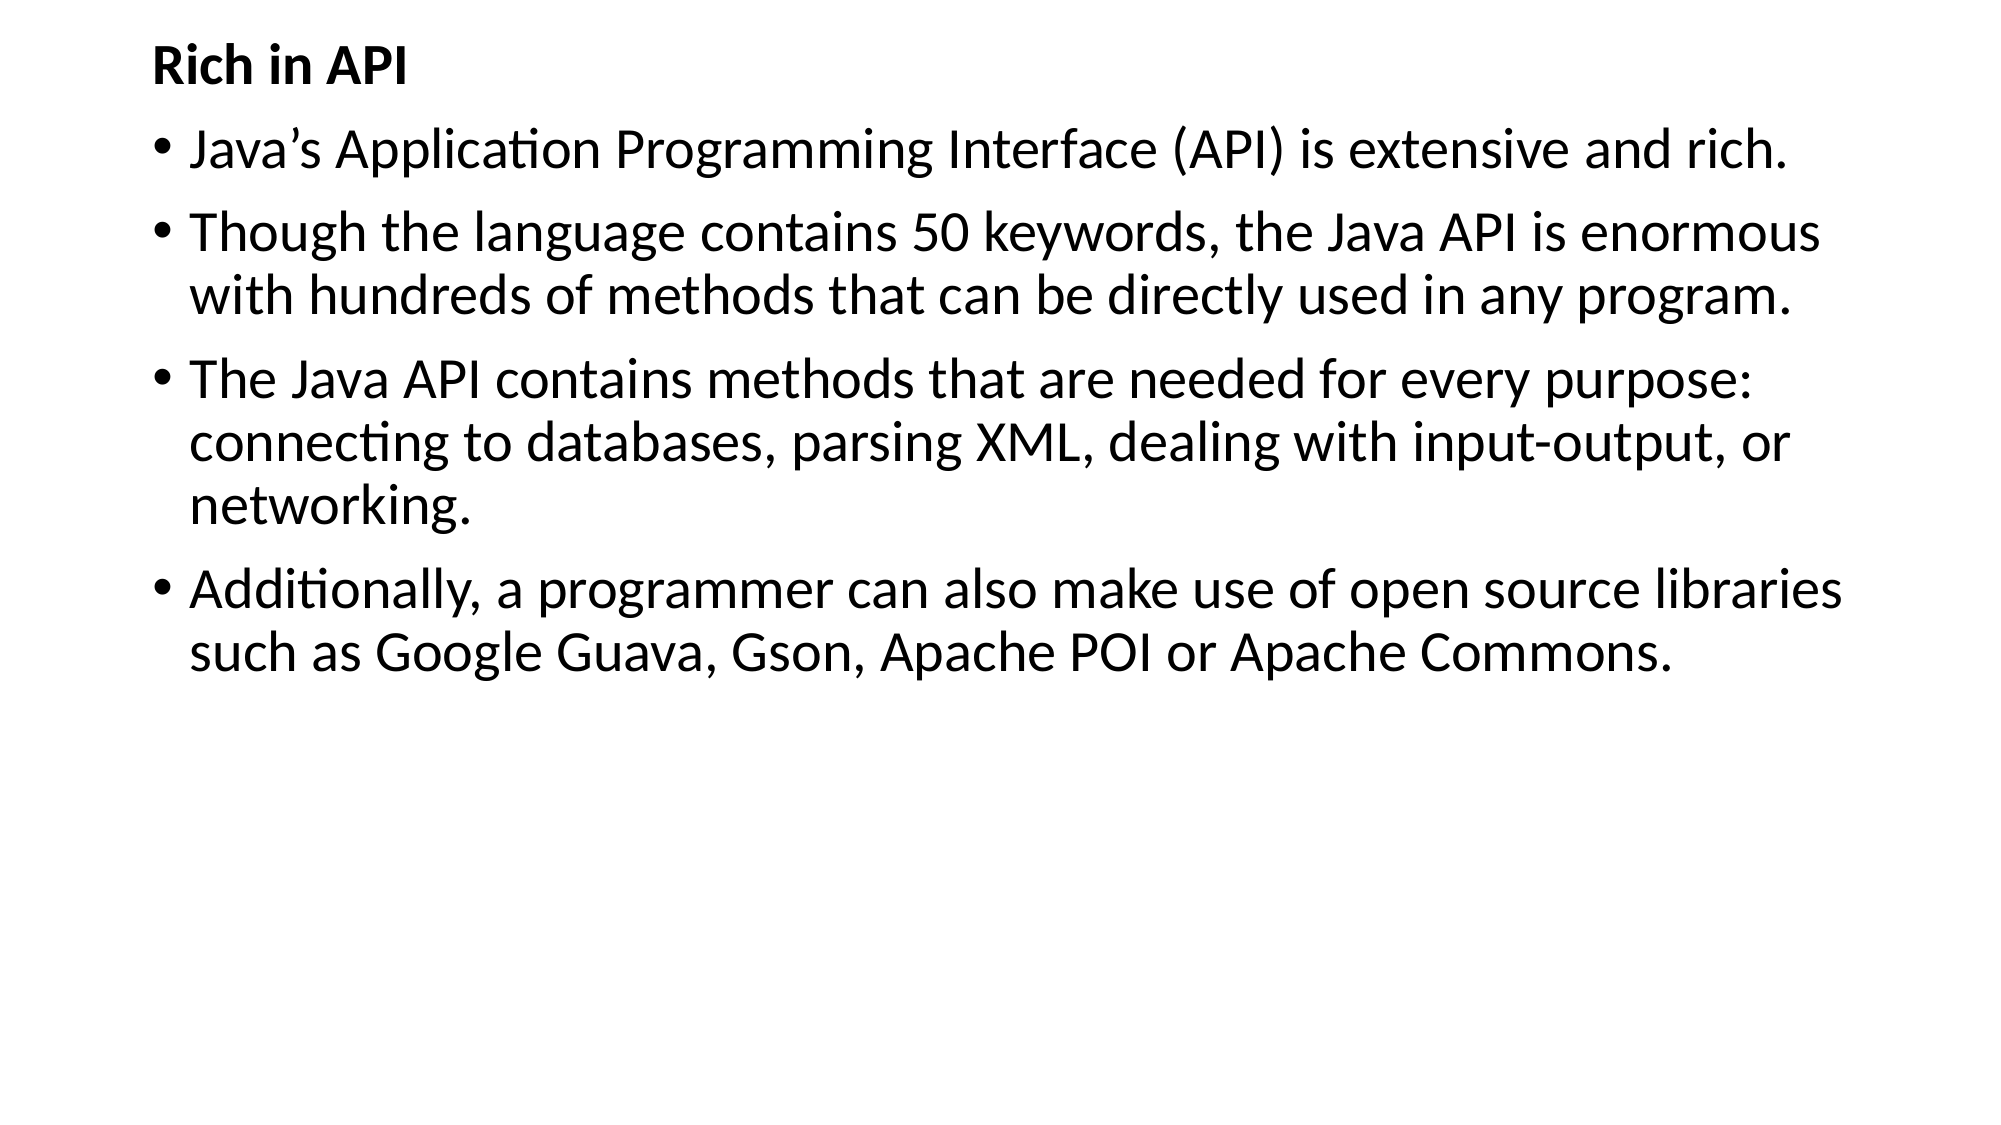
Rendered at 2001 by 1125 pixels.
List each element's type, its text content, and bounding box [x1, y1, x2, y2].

list Rich in API Java’s Application Programming Interface (API) is extensive and rich. Though the language contains 50 keywords, the Java API is enormous with hundreds of methods that can be directly used in any program. The Java API contains methods that are needed for every purpose: connecting to databases, parsing XML, dealing with input-output, or networking. Additionally, a programmer can also make use of open source libraries such as Google Guava, Gson, Apache POI or Apache Commons. [137, 26, 1863, 1014]
